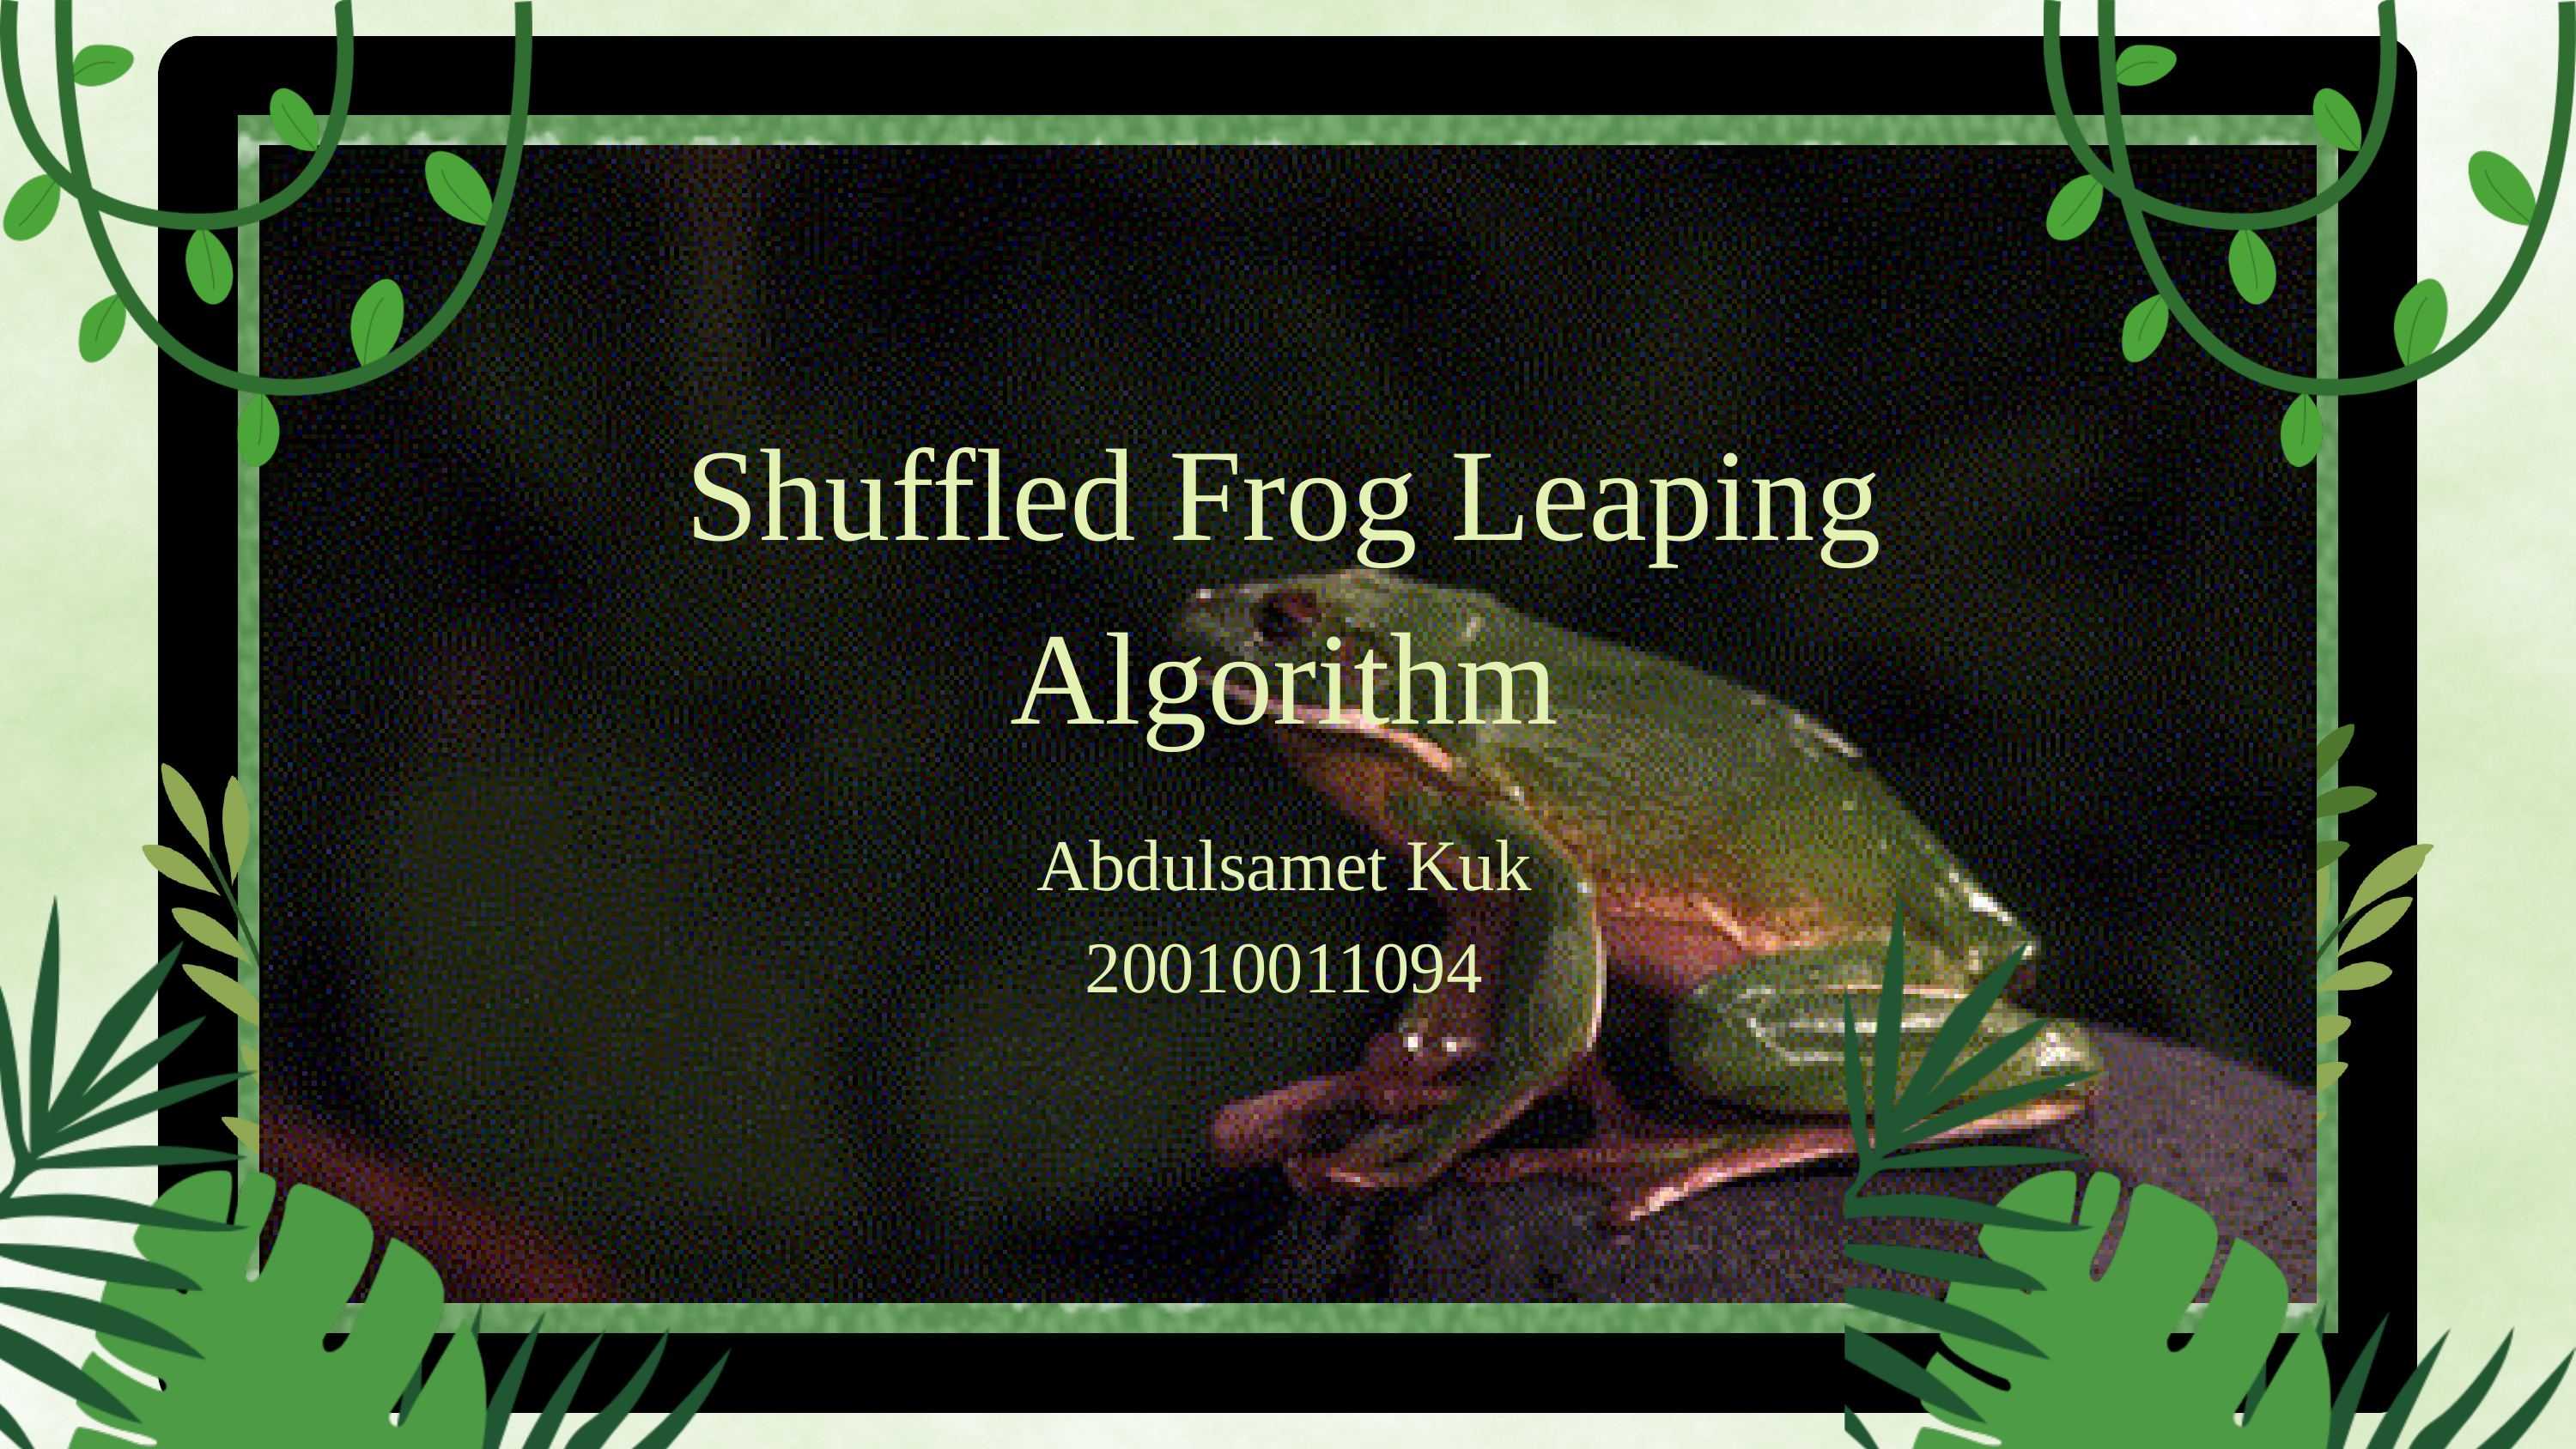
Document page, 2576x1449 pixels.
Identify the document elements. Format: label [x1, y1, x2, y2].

text_box [2321, 724, 2434, 894]
text_box [532, 75, 2043, 143]
text_box [258, 144, 2318, 1304]
text_box [0, 894, 732, 1449]
text_box [2379, 467, 2576, 894]
text_box [532, 0, 2043, 75]
text_box [142, 724, 254, 894]
text_box [2321, 467, 2379, 724]
text_box [732, 1312, 1844, 1373]
text_box [0, 0, 532, 467]
text_box [197, 467, 254, 724]
text_box [0, 467, 197, 894]
text_box [1844, 894, 2576, 1449]
text_box [2043, 0, 2576, 467]
text_box [732, 1373, 1844, 1449]
